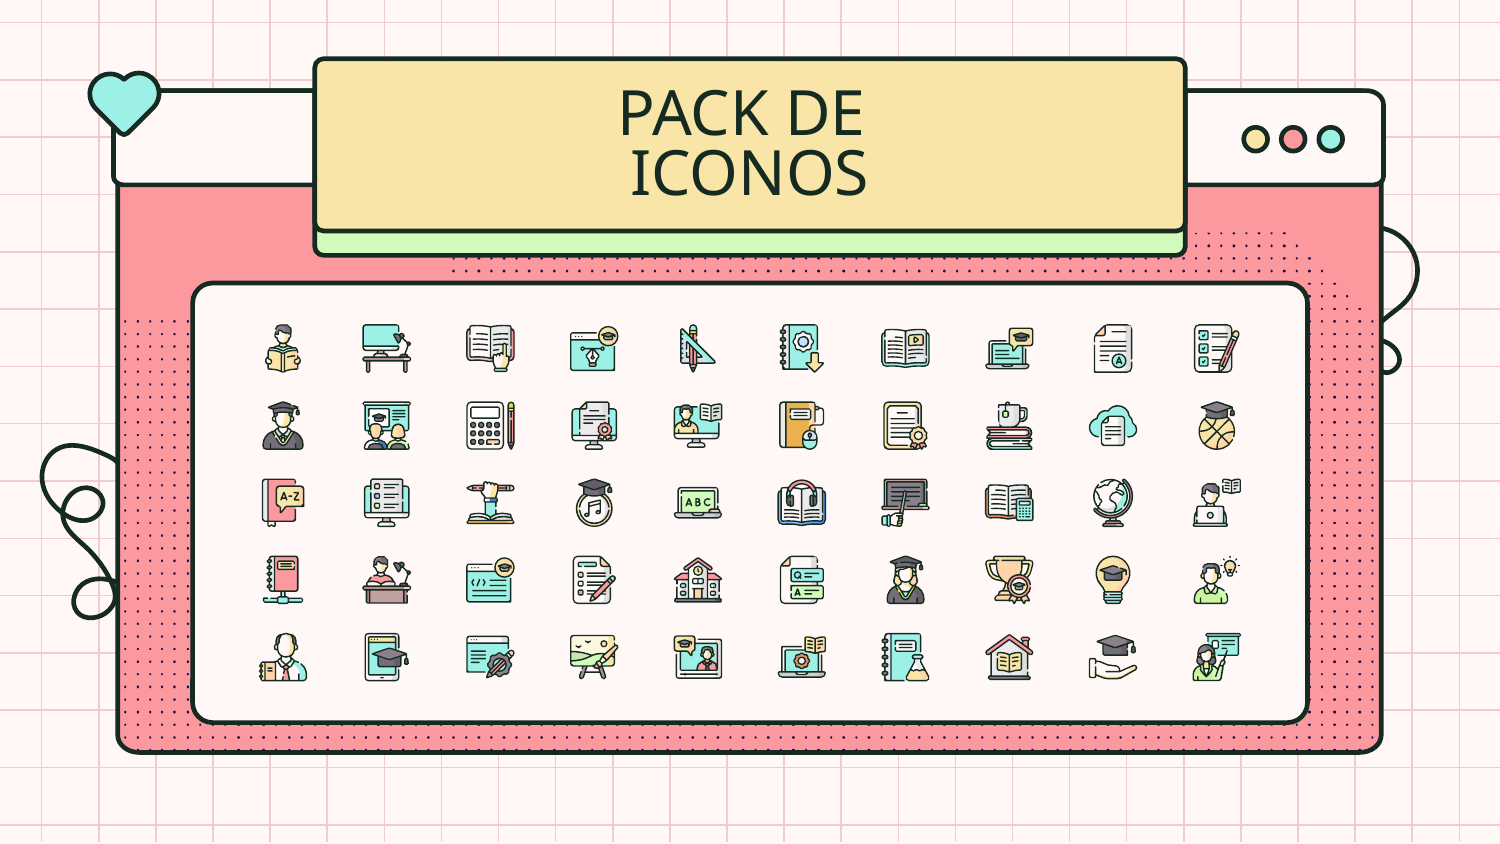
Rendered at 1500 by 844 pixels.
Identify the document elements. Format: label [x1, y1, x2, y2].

text_box [364, 632, 410, 682]
text_box [673, 486, 723, 519]
text_box [264, 324, 302, 373]
text_box [778, 401, 825, 451]
text_box [984, 401, 1035, 451]
text_box [881, 632, 931, 682]
text_box [984, 633, 1035, 681]
text_box [258, 632, 308, 682]
text_box [362, 555, 412, 604]
text_box [1093, 323, 1133, 373]
text_box [777, 635, 827, 679]
text_box [984, 483, 1034, 522]
text_box [465, 324, 515, 373]
text_box [466, 635, 516, 679]
text_box [1088, 404, 1138, 447]
text_box [1092, 478, 1134, 528]
text_box [572, 555, 617, 605]
text_box [1089, 555, 1137, 605]
text_box [465, 480, 516, 525]
text_box [569, 325, 619, 372]
text_box [262, 555, 304, 605]
text_box [883, 401, 929, 451]
text_box [673, 635, 723, 680]
text_box [1192, 632, 1242, 682]
text_box [886, 555, 925, 605]
text_box [672, 556, 724, 603]
text_box [570, 478, 618, 528]
text_box [569, 634, 619, 680]
picture [115, 211, 1379, 756]
text_box [261, 478, 305, 528]
text_box [779, 555, 825, 605]
text_box [777, 479, 827, 527]
text_box [465, 556, 515, 603]
text_box [1088, 634, 1138, 680]
text_box [571, 401, 618, 451]
text_box [679, 323, 717, 373]
text_box [881, 478, 930, 528]
text_box [1192, 401, 1237, 451]
text_box [984, 327, 1034, 370]
text_box [1192, 478, 1242, 528]
text_box [465, 401, 515, 450]
text_box [362, 401, 412, 451]
text_box [363, 478, 410, 528]
text_box [262, 401, 304, 451]
text_box [1193, 555, 1241, 605]
text_box [984, 555, 1035, 605]
text_box [314, 58, 1186, 256]
text_box [880, 328, 930, 369]
text_box [362, 323, 412, 373]
text_box [1193, 323, 1241, 373]
text_box [673, 403, 723, 449]
text_box [779, 324, 825, 373]
